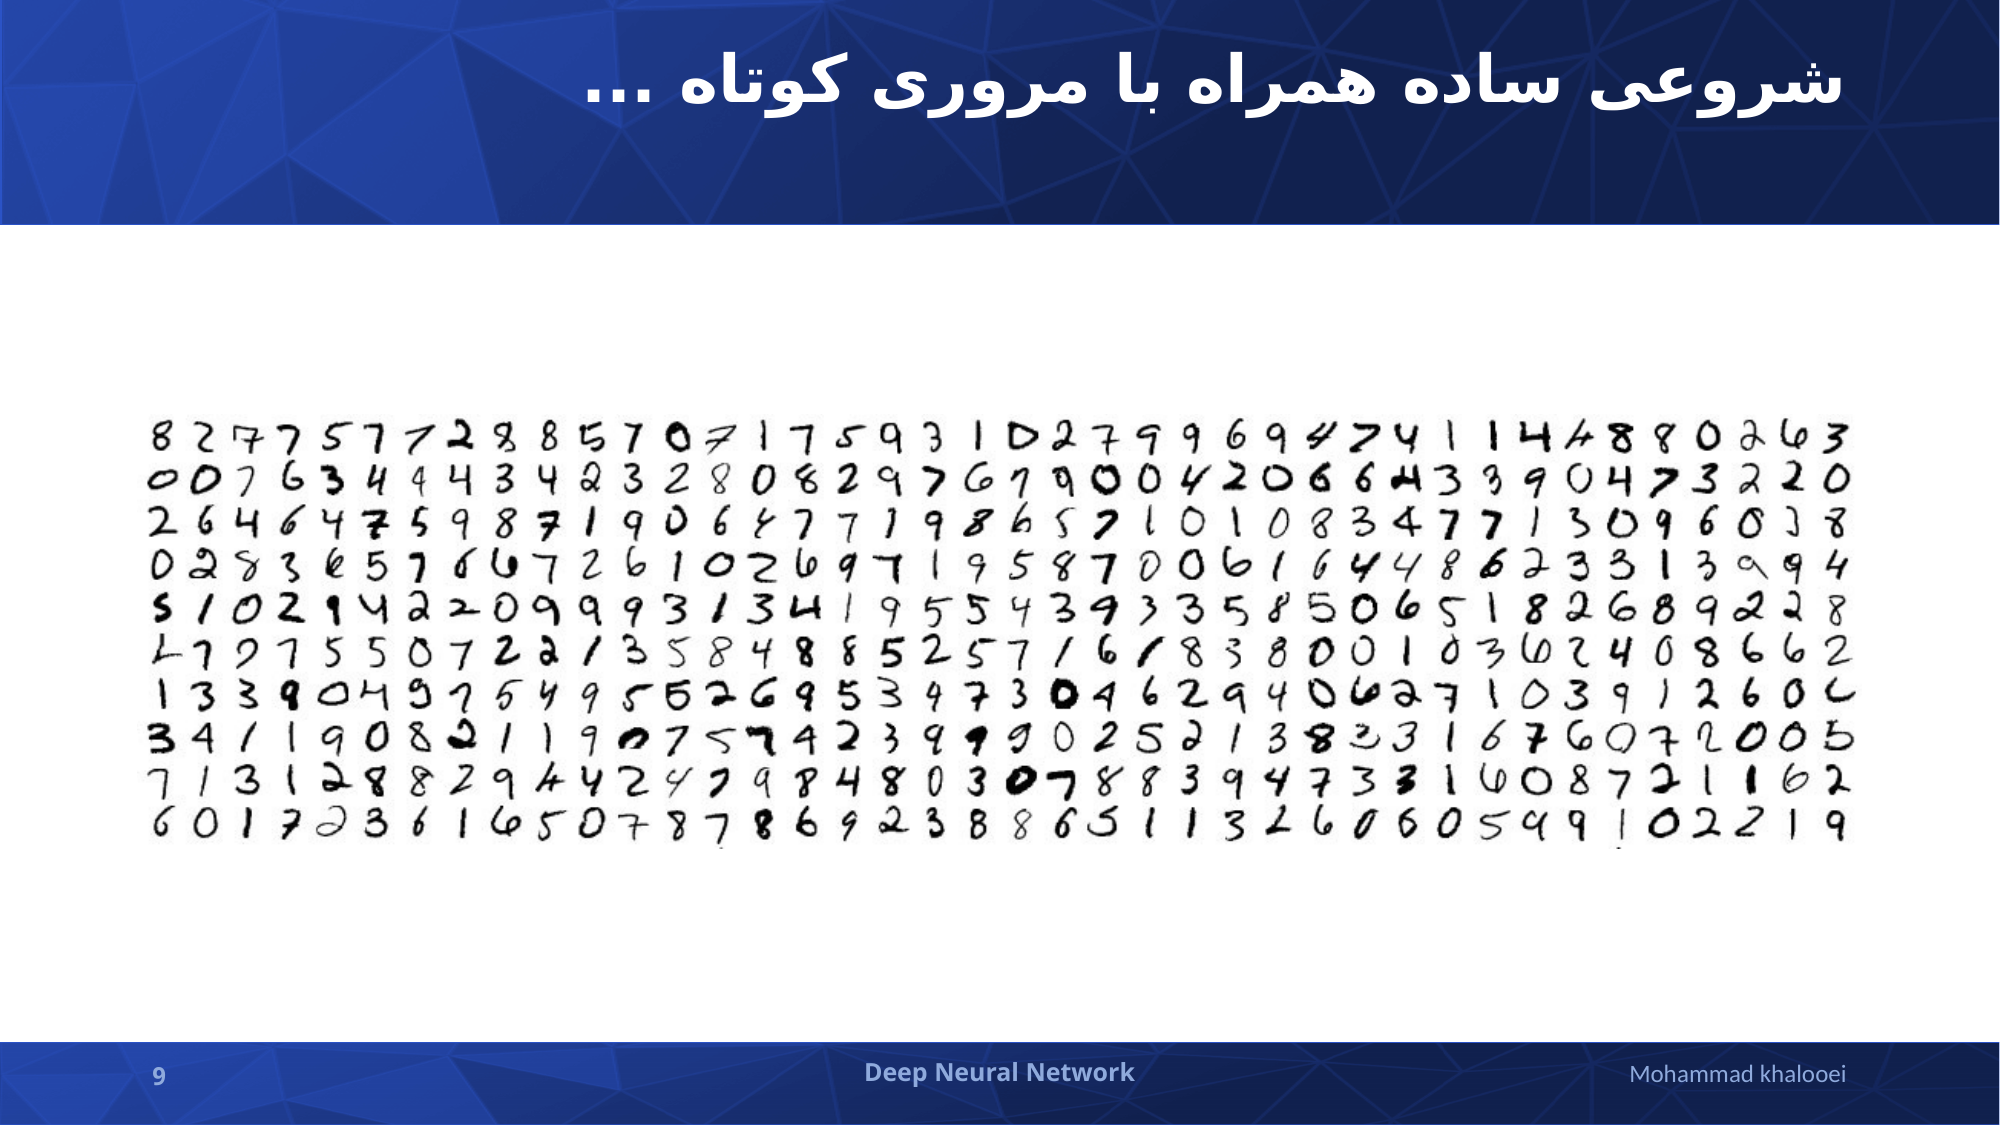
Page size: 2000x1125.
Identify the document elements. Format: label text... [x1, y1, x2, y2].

footer Deep Neural Network [662, 1042, 1338, 1103]
picture [0, 1042, 2000, 1125]
slide_number 9 [137, 1046, 588, 1107]
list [137, 414, 1862, 849]
slide_number Mohammad khalooei [1412, 1042, 1862, 1103]
picture [0, 0, 2000, 225]
title شروعی ساده همراه با مروری کوتاه ... [137, 37, 1862, 125]
